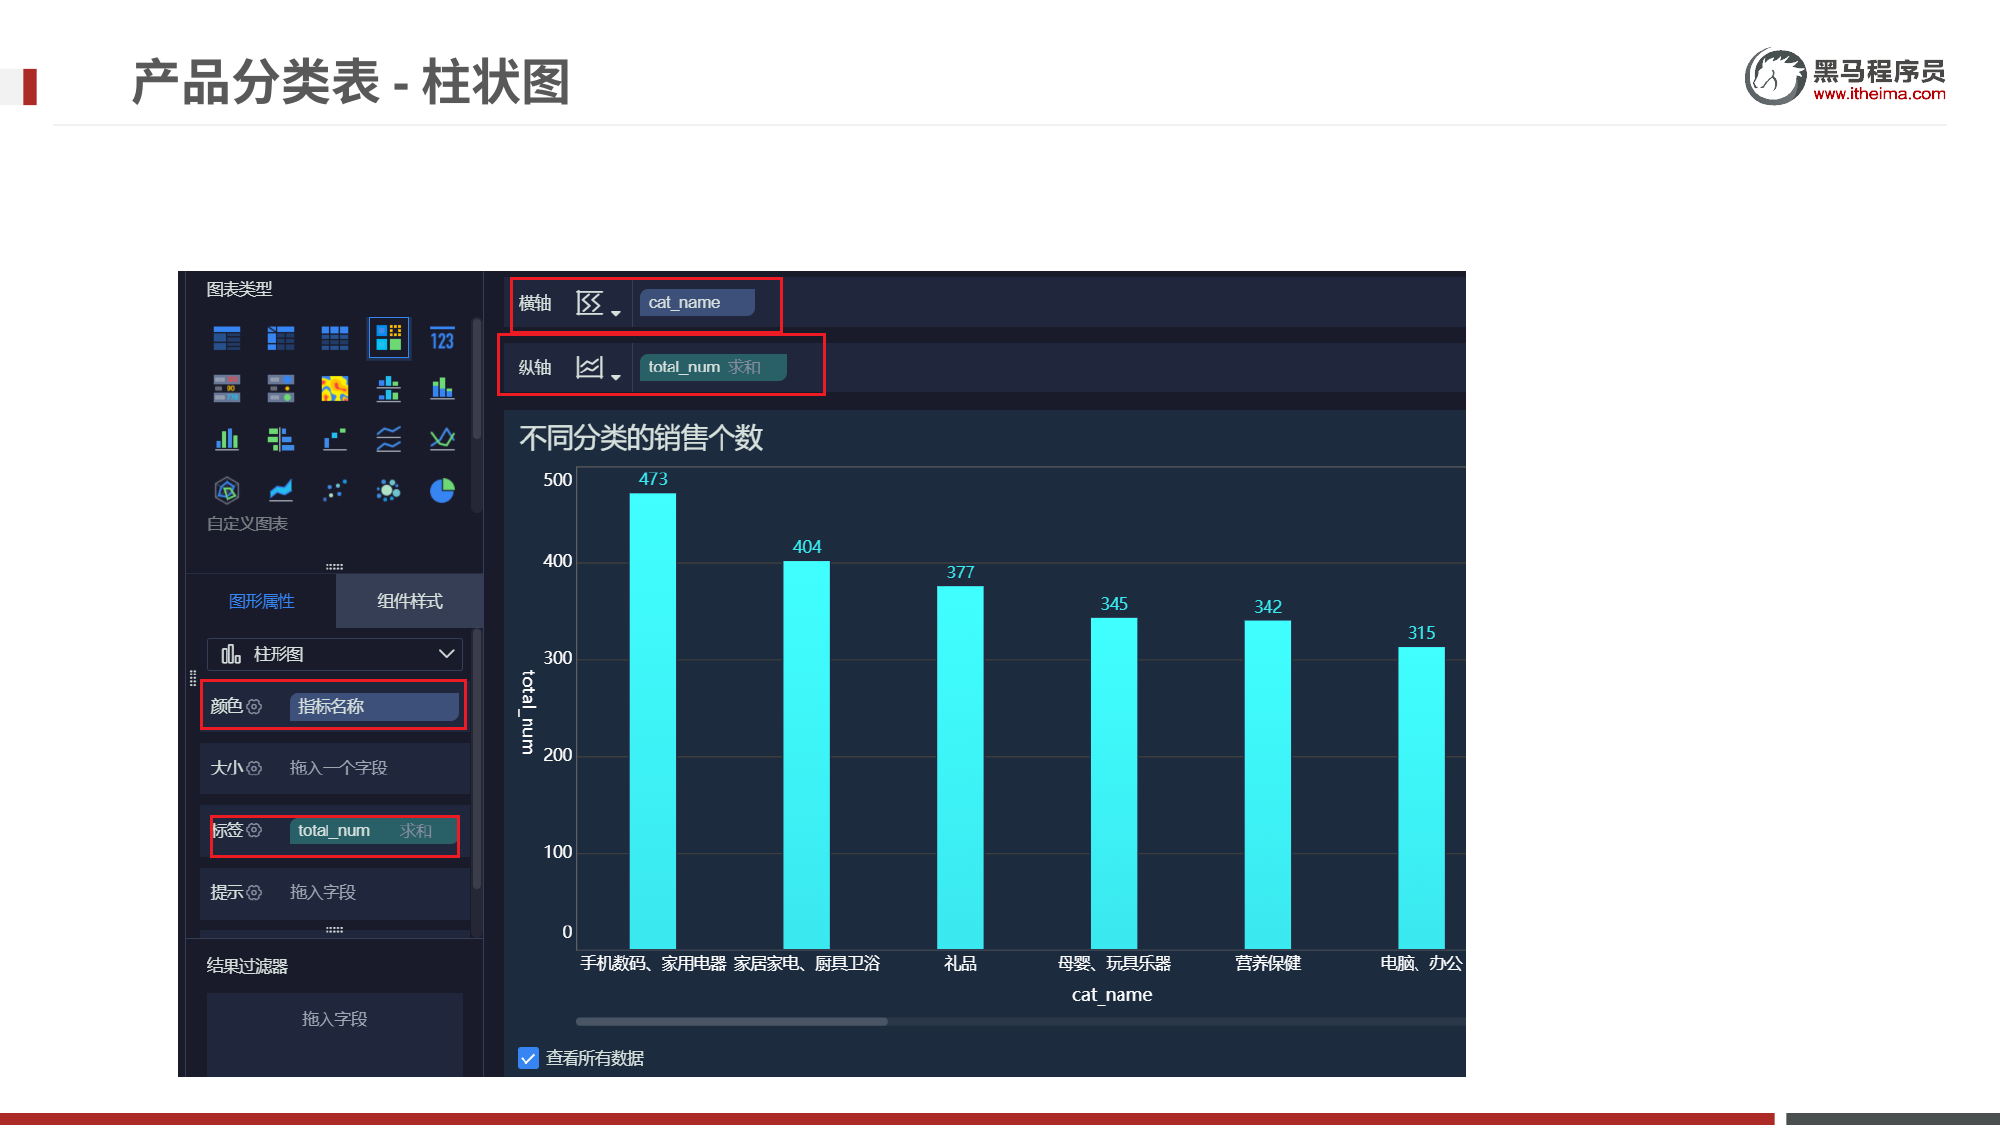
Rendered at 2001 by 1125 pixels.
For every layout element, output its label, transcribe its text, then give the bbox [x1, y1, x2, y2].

title 产品分类表-柱状图 [116, 38, 1556, 124]
picture [1744, 46, 1946, 106]
picture [178, 270, 1467, 1077]
